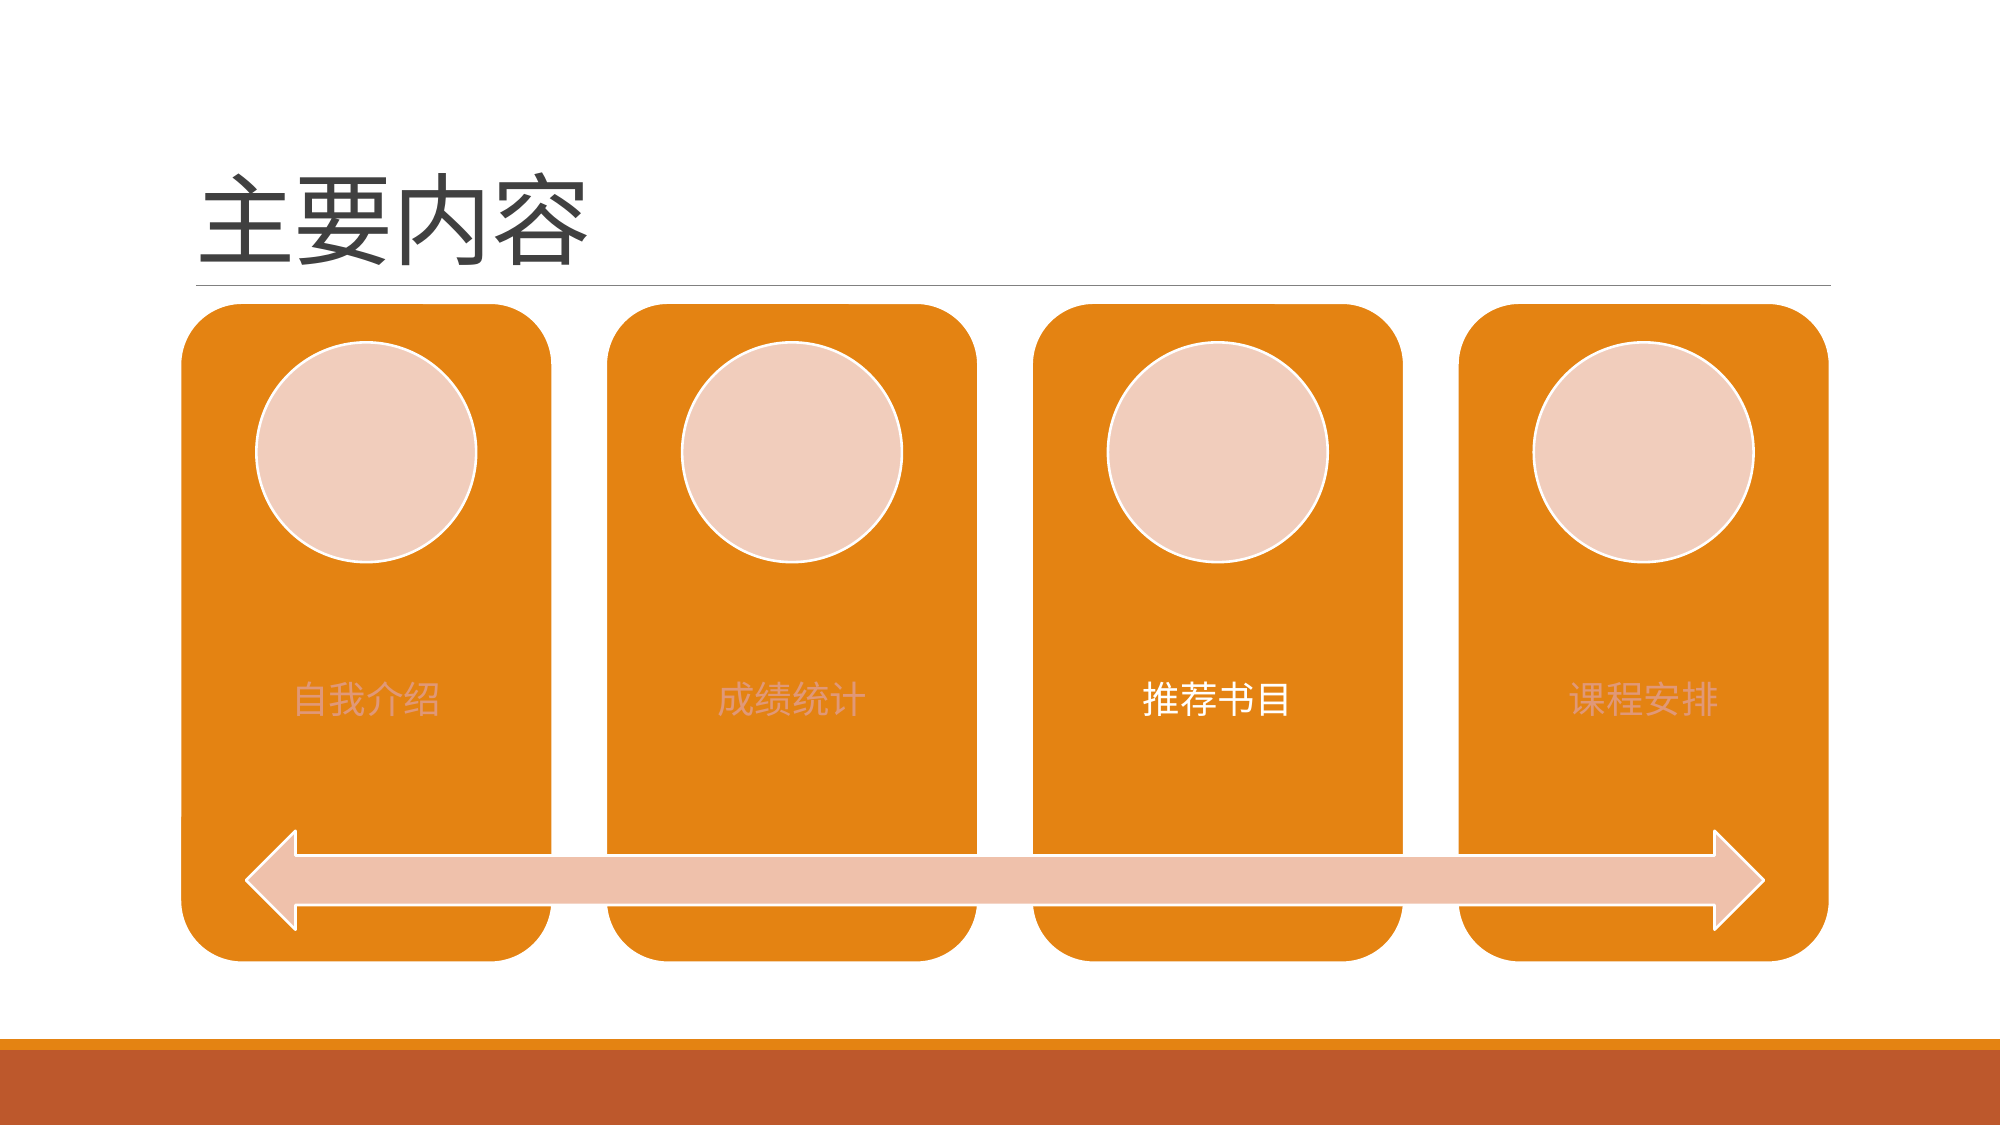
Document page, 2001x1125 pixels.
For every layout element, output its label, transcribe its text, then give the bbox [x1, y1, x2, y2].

title 主要内容 [180, 47, 1830, 285]
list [179, 302, 1831, 964]
